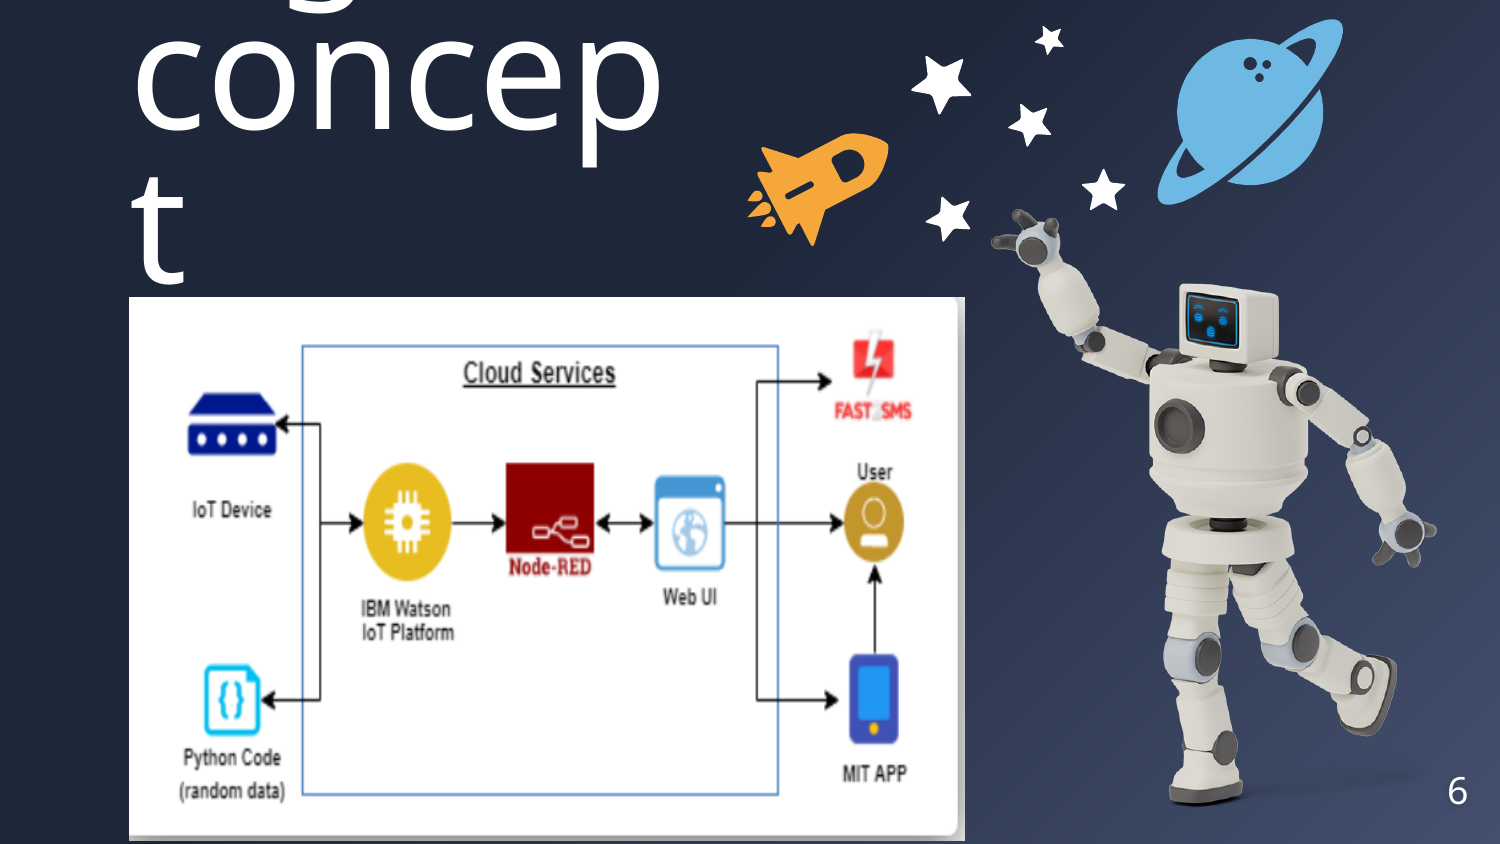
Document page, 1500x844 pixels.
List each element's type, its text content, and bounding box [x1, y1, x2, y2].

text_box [990, 209, 1437, 810]
text_box [911, 55, 972, 115]
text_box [753, 120, 877, 244]
text_box [1082, 168, 1126, 208]
text_box [1008, 103, 1052, 147]
text_box [925, 196, 971, 242]
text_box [1157, 19, 1344, 205]
text_box [1034, 25, 1064, 55]
picture [128, 297, 966, 841]
slide_number 6 [1440, 761, 1469, 814]
title Big concept [129, 0, 689, 295]
